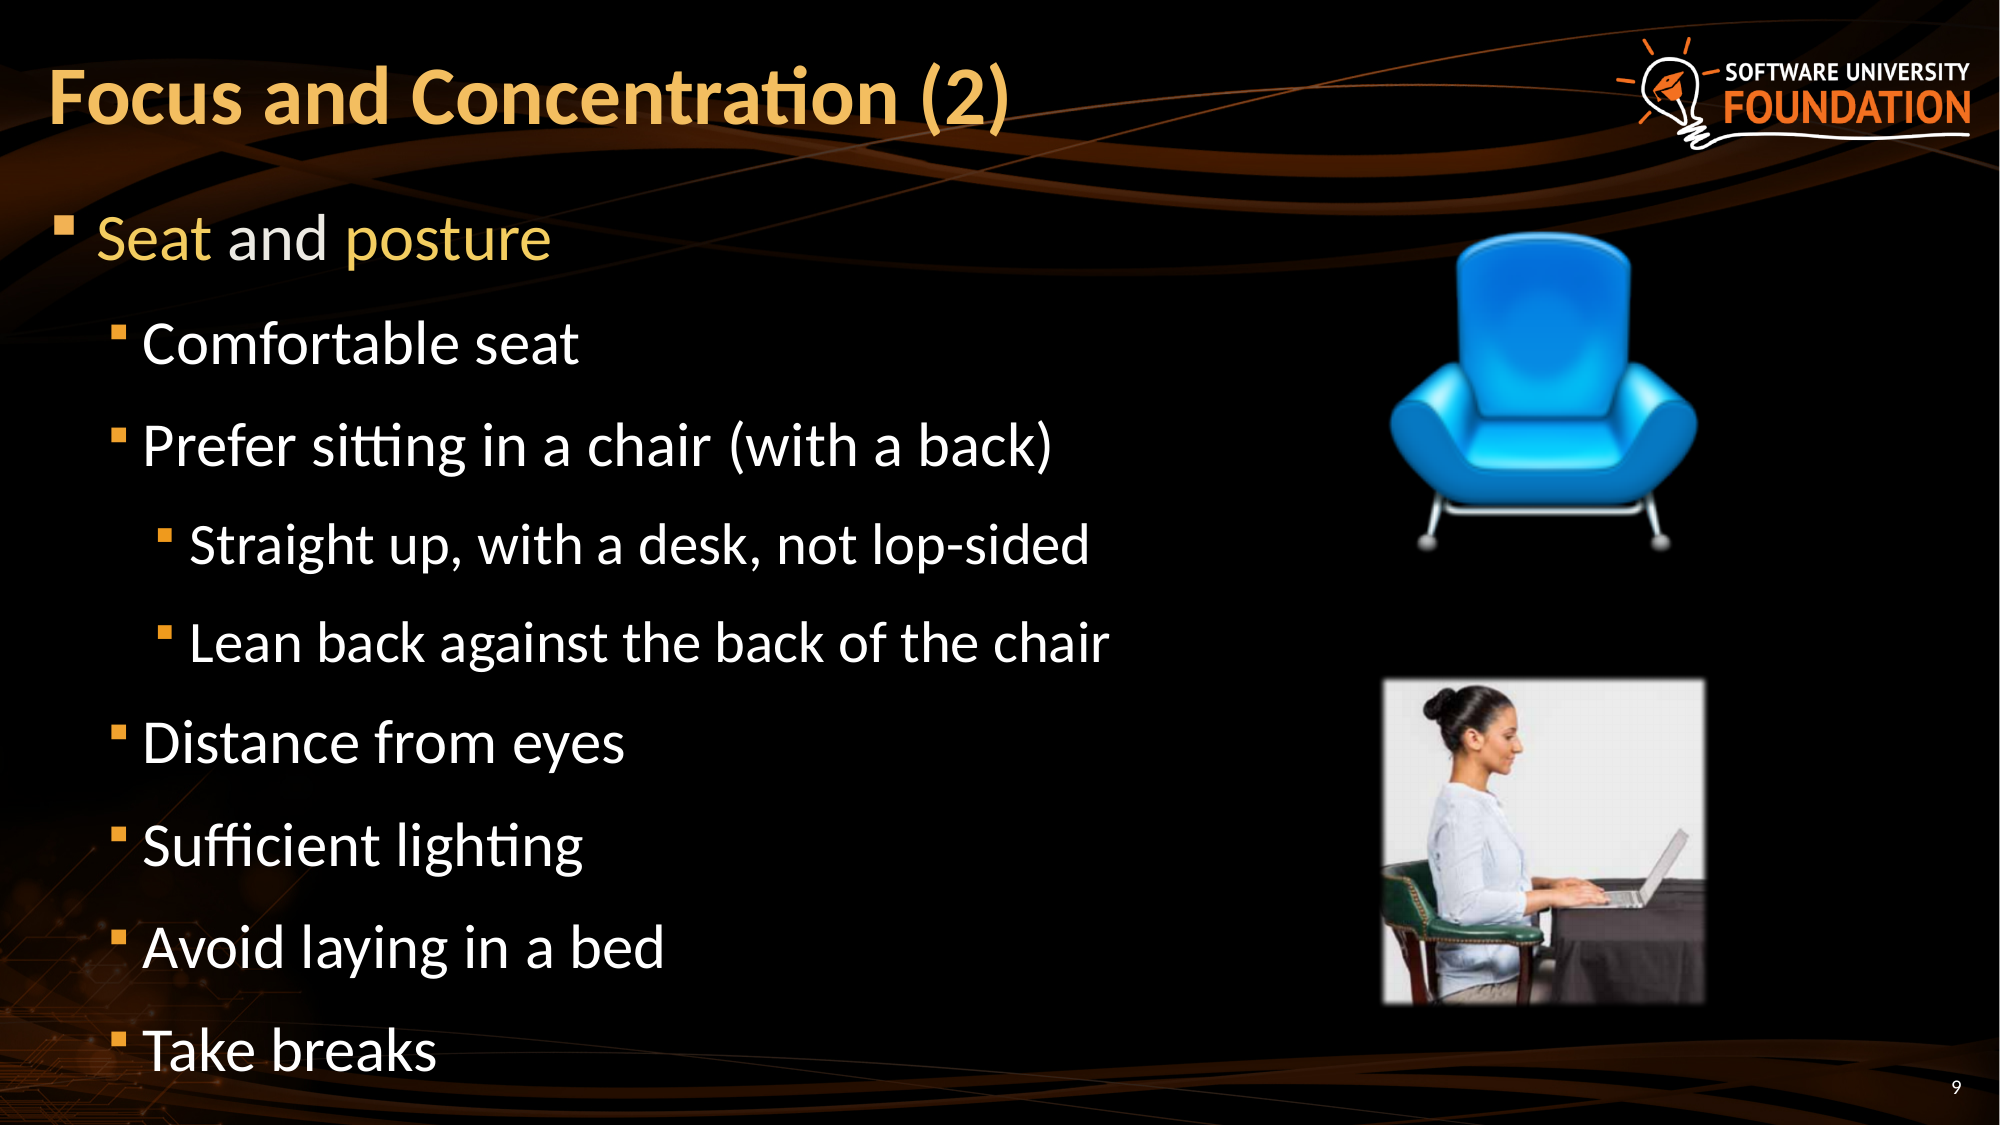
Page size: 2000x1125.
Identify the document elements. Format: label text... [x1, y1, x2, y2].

list Seat and posture Comfortable seat Prefer sitting in a chair (with a back) Straight up, with a desk, not lop-sided Lean back against the back of the chair Distance from eyes Sufficient lighting Avoid laying in a bed Take breaks [31, 184, 1968, 1099]
picture [0, 0, 2000, 1125]
slide_number 9 [1897, 1099, 1968, 1103]
title Focus and Concentration (2) [30, 6, 1602, 189]
